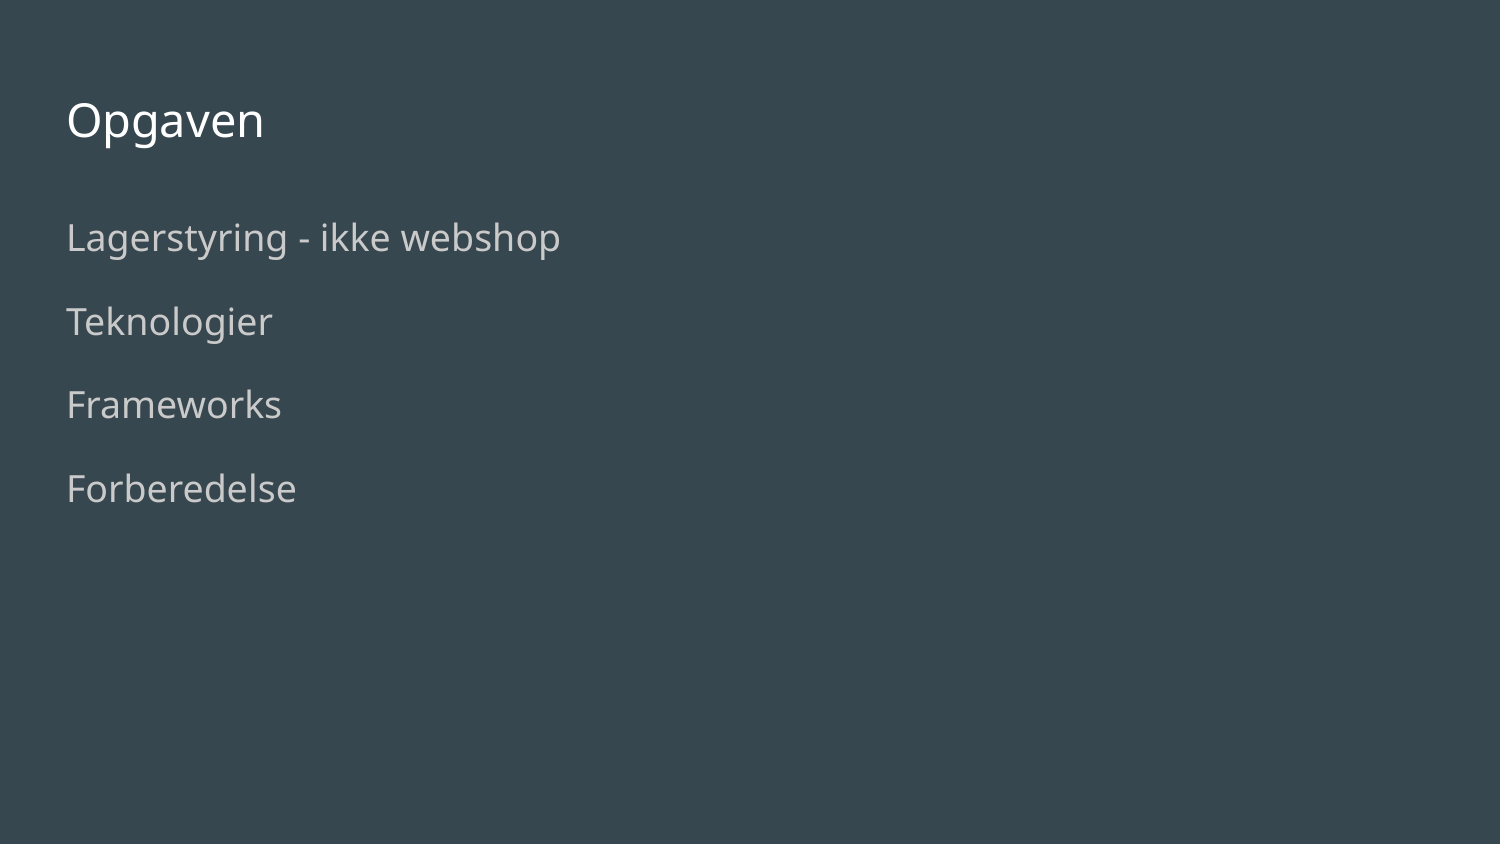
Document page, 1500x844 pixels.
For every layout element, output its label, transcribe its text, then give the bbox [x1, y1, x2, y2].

title Opgaven [51, 72, 1449, 167]
list Lagerstyring - ikke webshop Teknologier Frameworks Forberedelse [51, 189, 626, 594]
